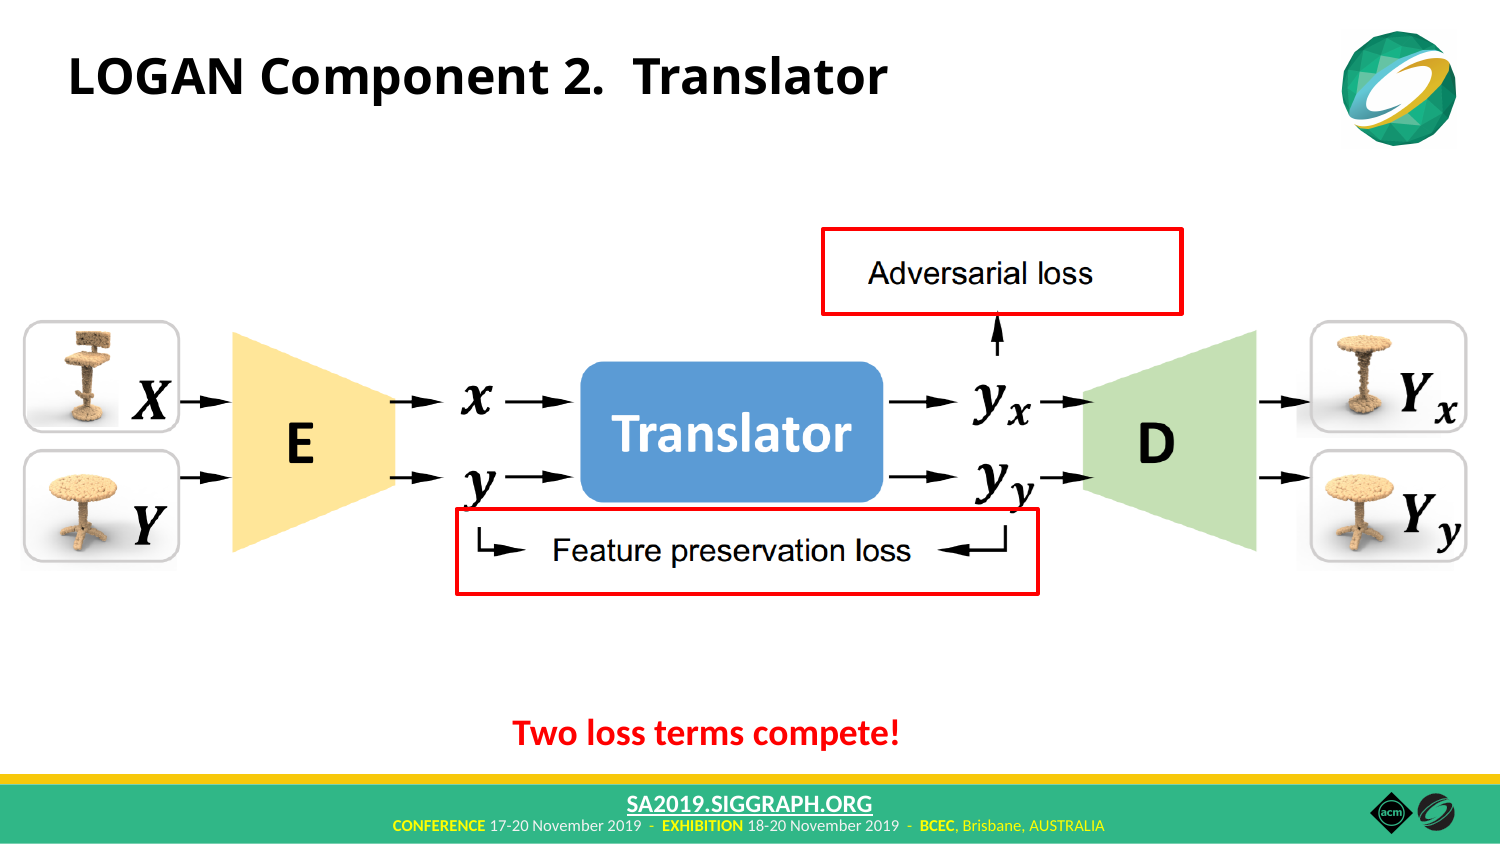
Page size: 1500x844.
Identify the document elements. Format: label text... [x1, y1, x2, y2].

picture [0, 249, 1500, 594]
picture [1368, 785, 1463, 839]
text_box Two loss terms compete! [497, 700, 917, 761]
text_box [821, 227, 1184, 248]
text_box LOGAN Component 2. Translator [53, 37, 1500, 112]
picture [1341, 29, 1457, 37]
picture [1341, 112, 1457, 149]
